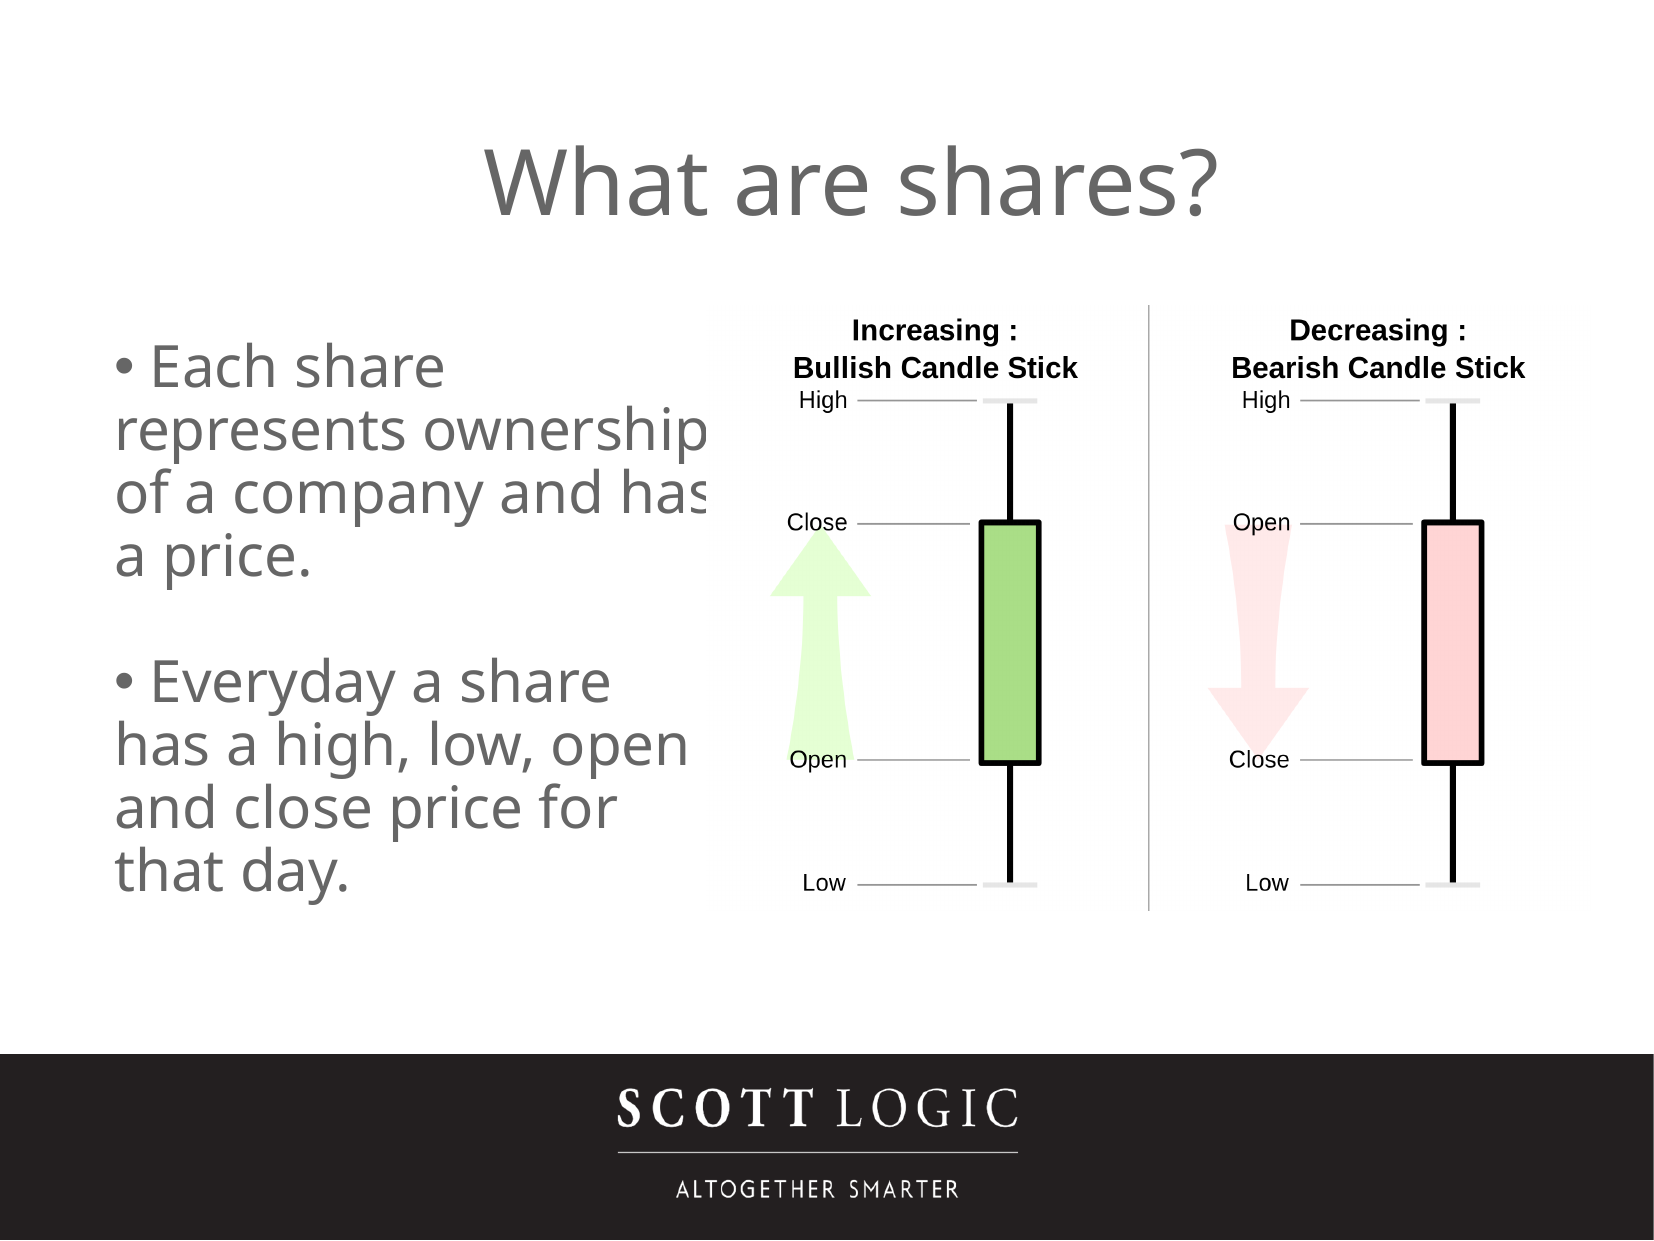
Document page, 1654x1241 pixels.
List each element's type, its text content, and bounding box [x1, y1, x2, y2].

picture [0, 1054, 1654, 1240]
text_box Each share represents ownership of a company and has a price. Everyday a share has a high, low, open and close price for that day. [99, 330, 738, 1016]
picture [705, 305, 1591, 912]
text_box What are shares? [113, 65, 1590, 306]
